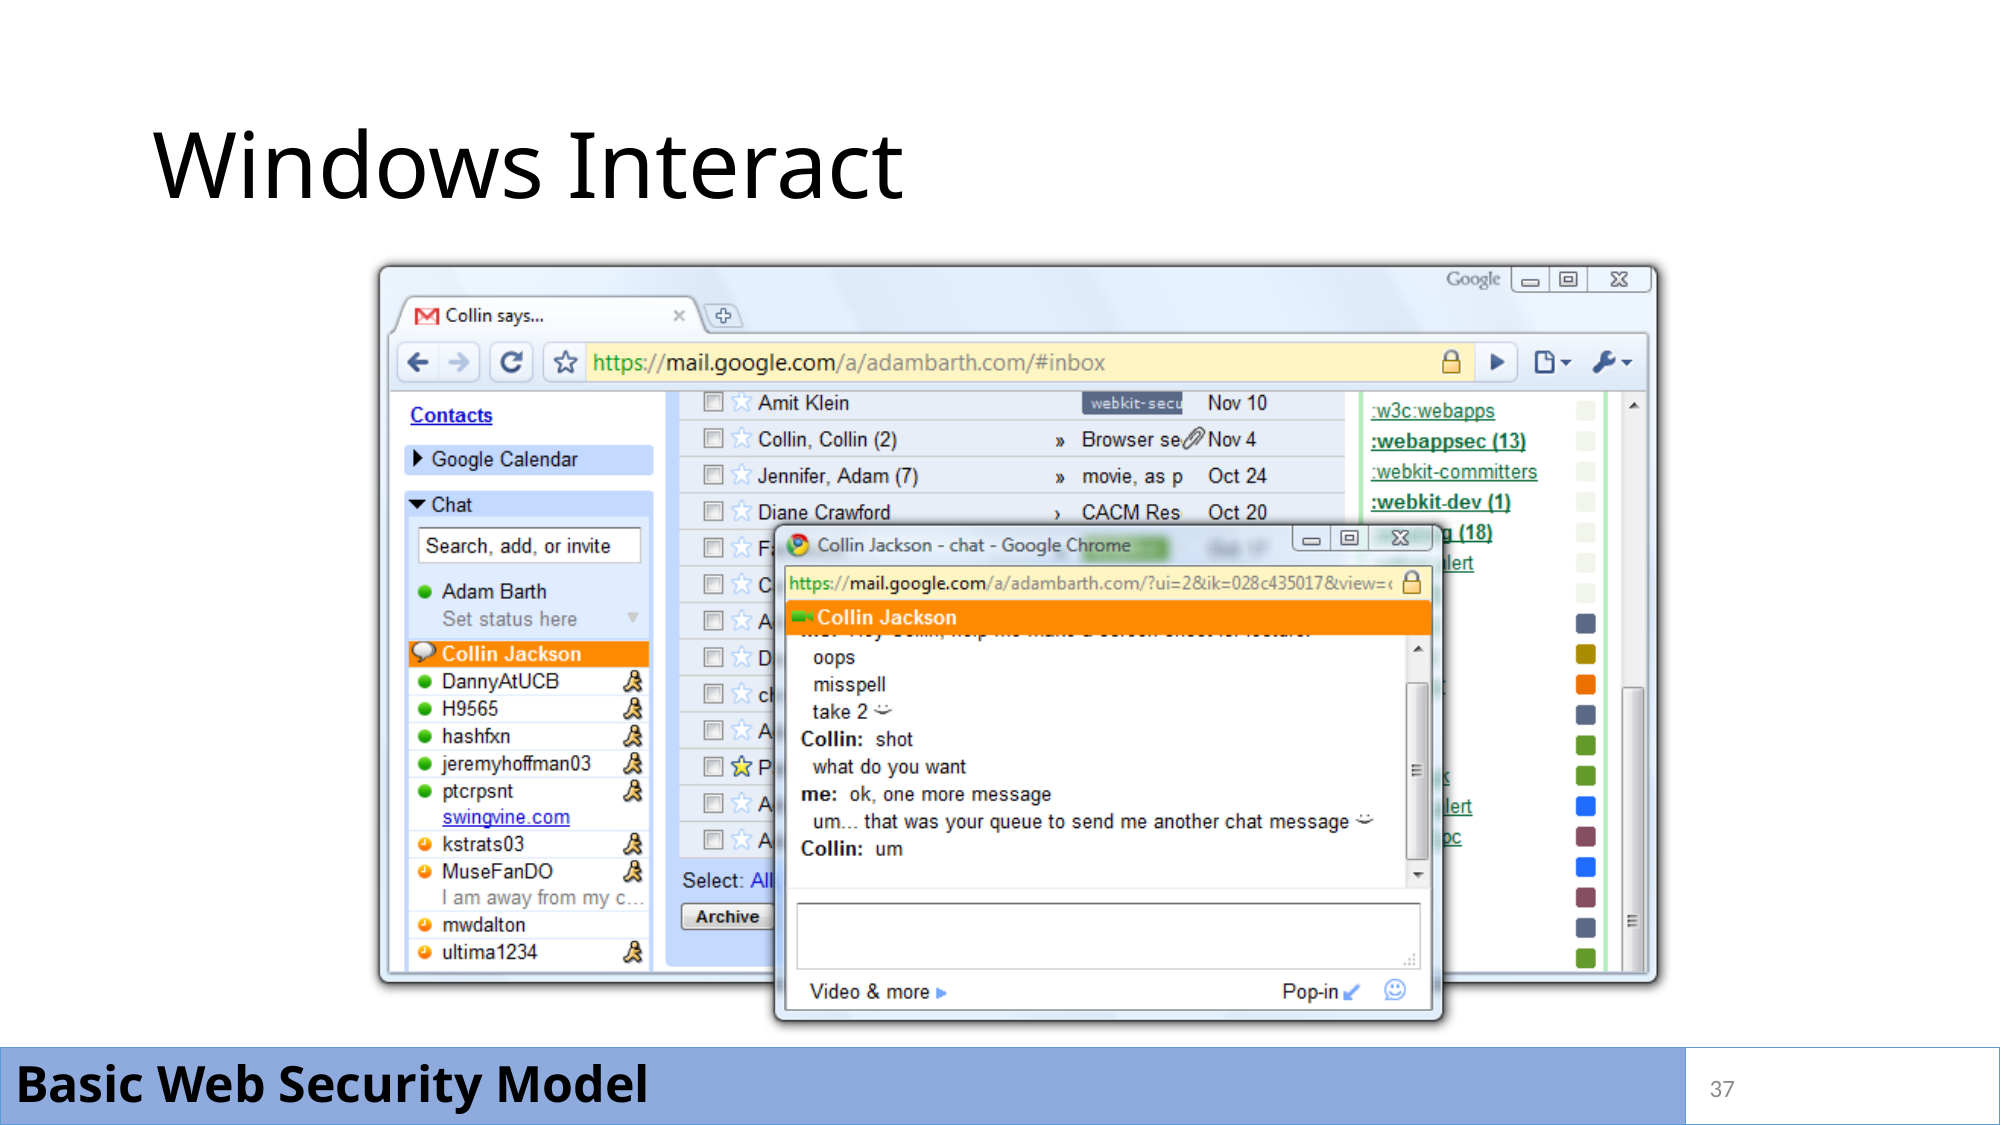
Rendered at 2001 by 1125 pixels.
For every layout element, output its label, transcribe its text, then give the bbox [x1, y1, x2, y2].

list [362, 249, 1675, 1043]
text_box [1685, 1047, 2000, 1125]
text_box Basic Web Security Model [0, 1047, 1685, 1125]
title Windows Interact [137, 59, 1863, 278]
